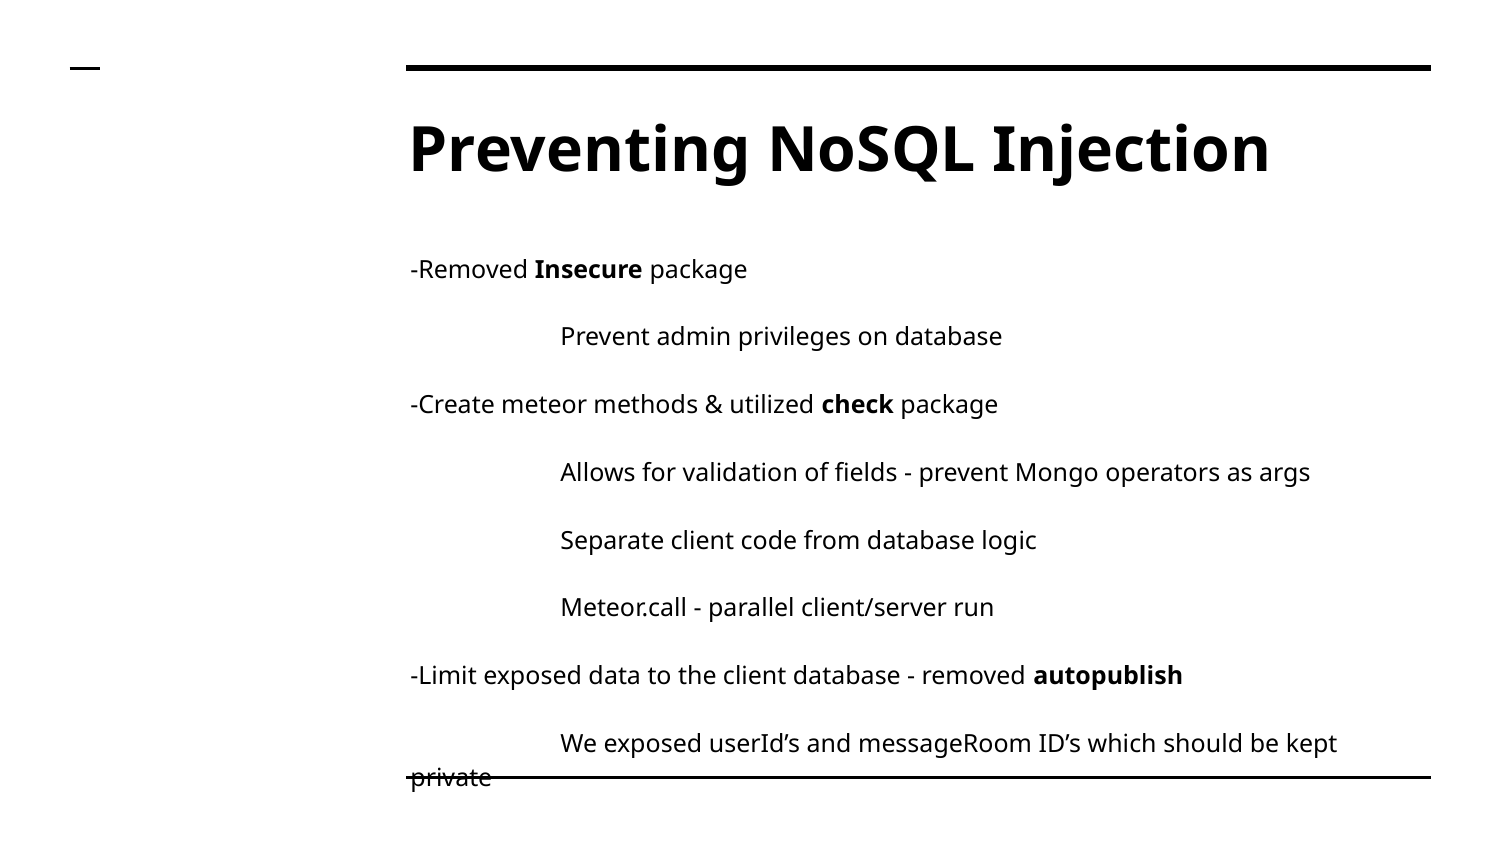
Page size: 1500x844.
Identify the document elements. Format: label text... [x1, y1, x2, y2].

title Preventing NoSQL Injection [393, 94, 1431, 199]
list -Removed Insecure package Prevent admin privileges on database -Create meteor methods & utilized check package Allows for validation of fields - prevent Mongo operators as args Separate client code from database logic Meteor.call - parallel client/server run -Limit exposed data to the client database - removed autopublish We exposed userId’s and messageRoom ID’s which should be kept private [395, 233, 1433, 784]
